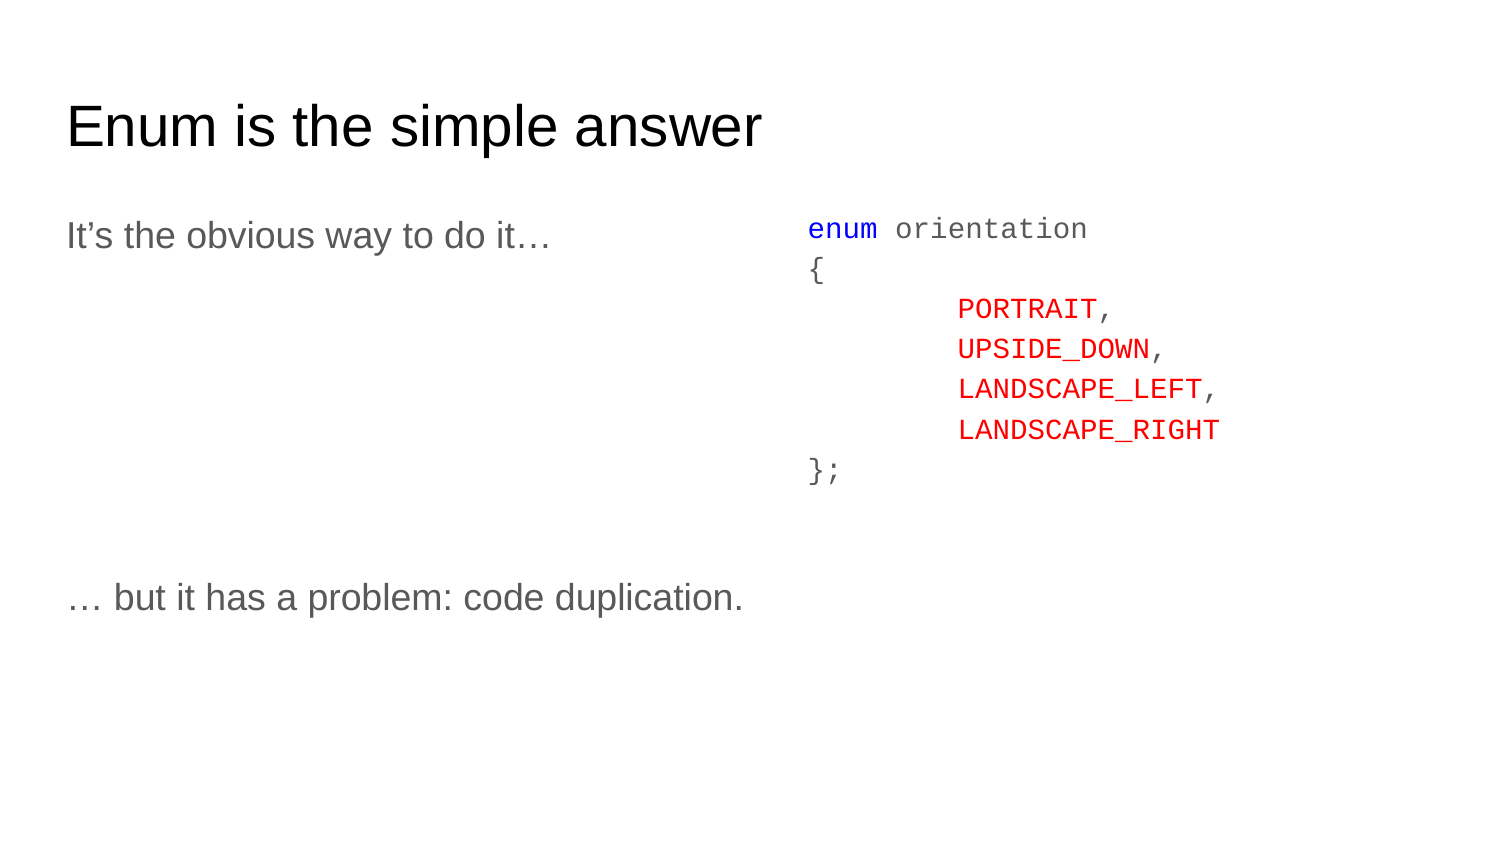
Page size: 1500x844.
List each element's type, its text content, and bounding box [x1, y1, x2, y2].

list enum orientation { PORTRAIT, UPSIDE_DOWN, LANDSCAPE_LEFT, LANDSCAPE_RIGHT }; [792, 189, 1449, 750]
list It’s the obvious way to do it… … but it has a problem: code duplication. [51, 189, 792, 750]
title Enum is the simple answer [51, 72, 1449, 167]
